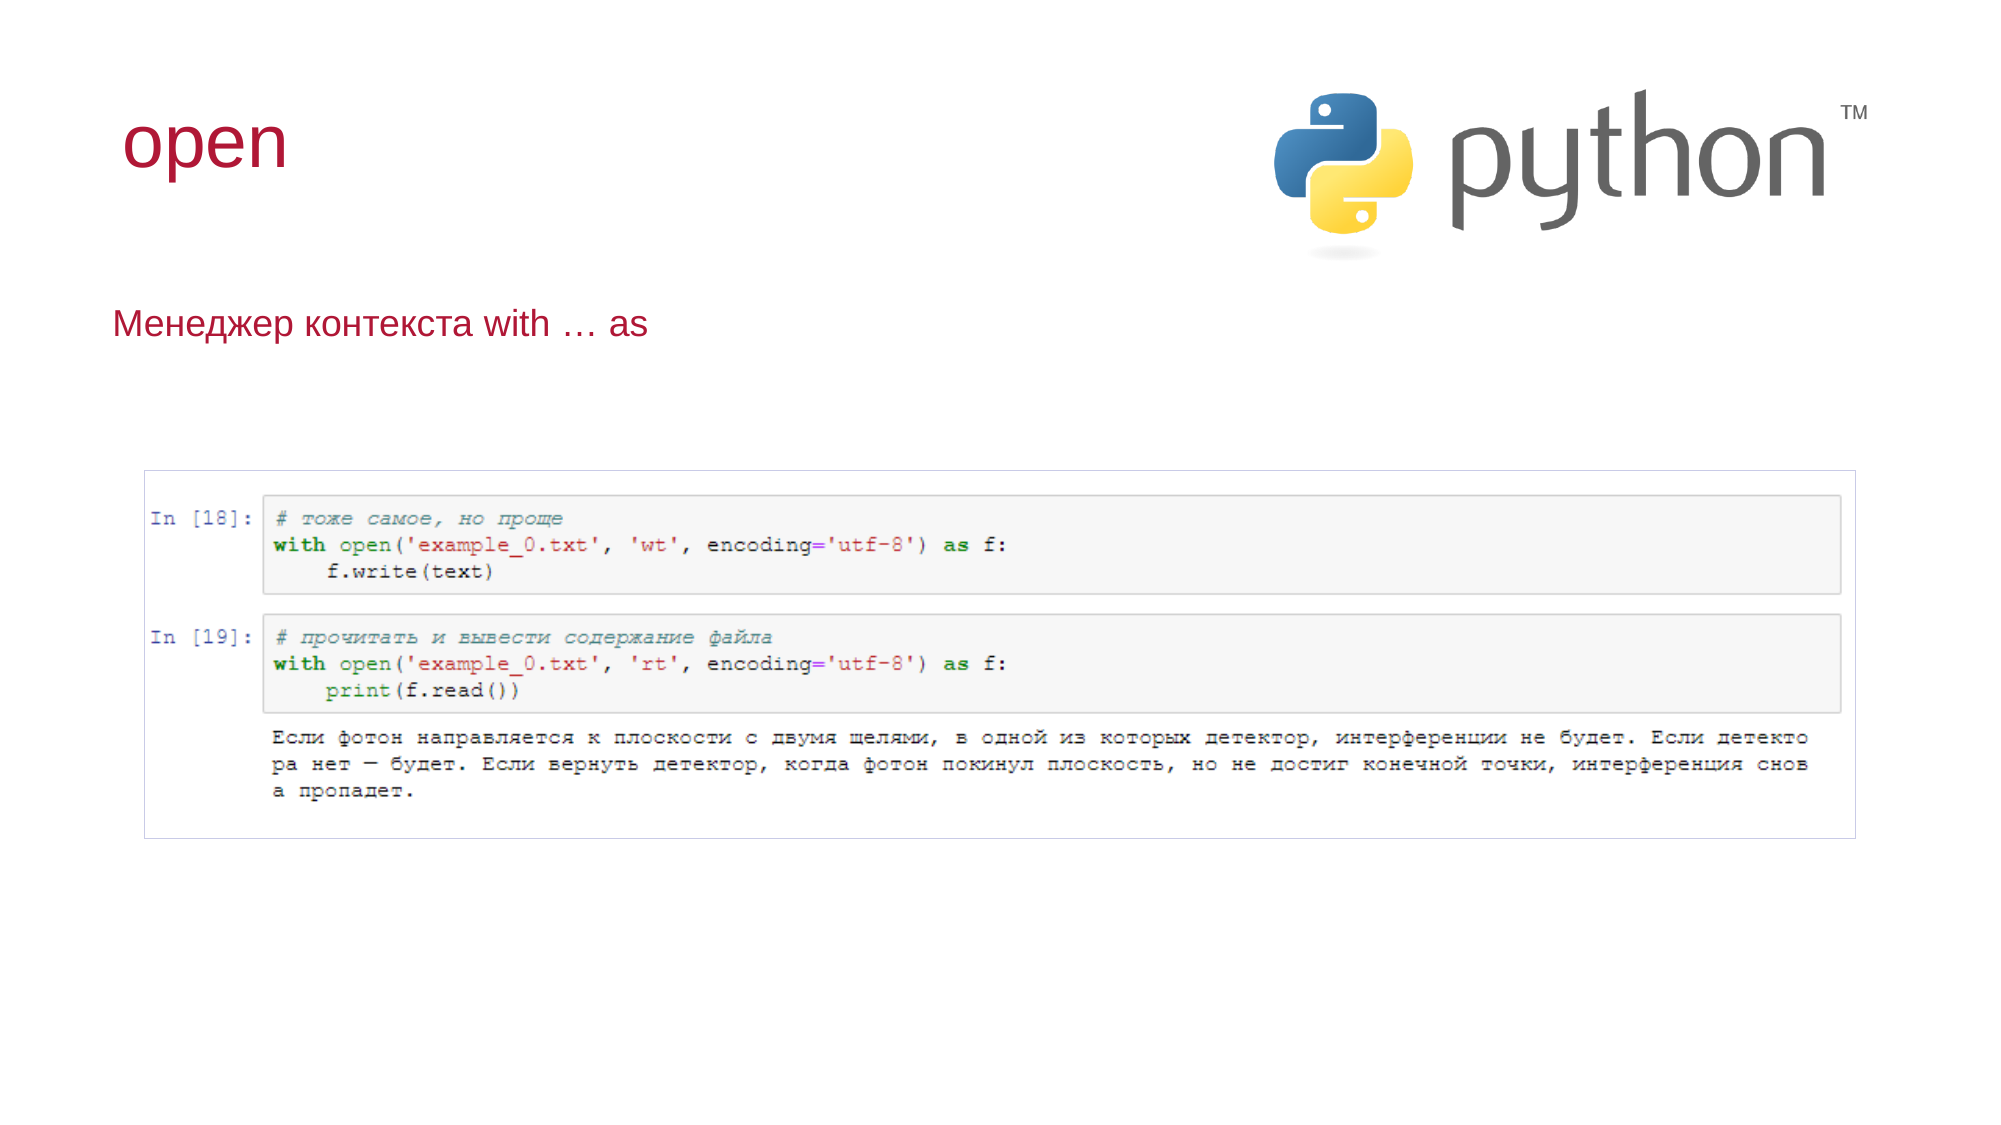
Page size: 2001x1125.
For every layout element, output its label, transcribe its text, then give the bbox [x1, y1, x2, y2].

picture [1267, 85, 1874, 266]
text_box Менеджер контекста with … as [97, 291, 1529, 397]
text_box open [107, 85, 305, 190]
picture [144, 469, 1856, 840]
